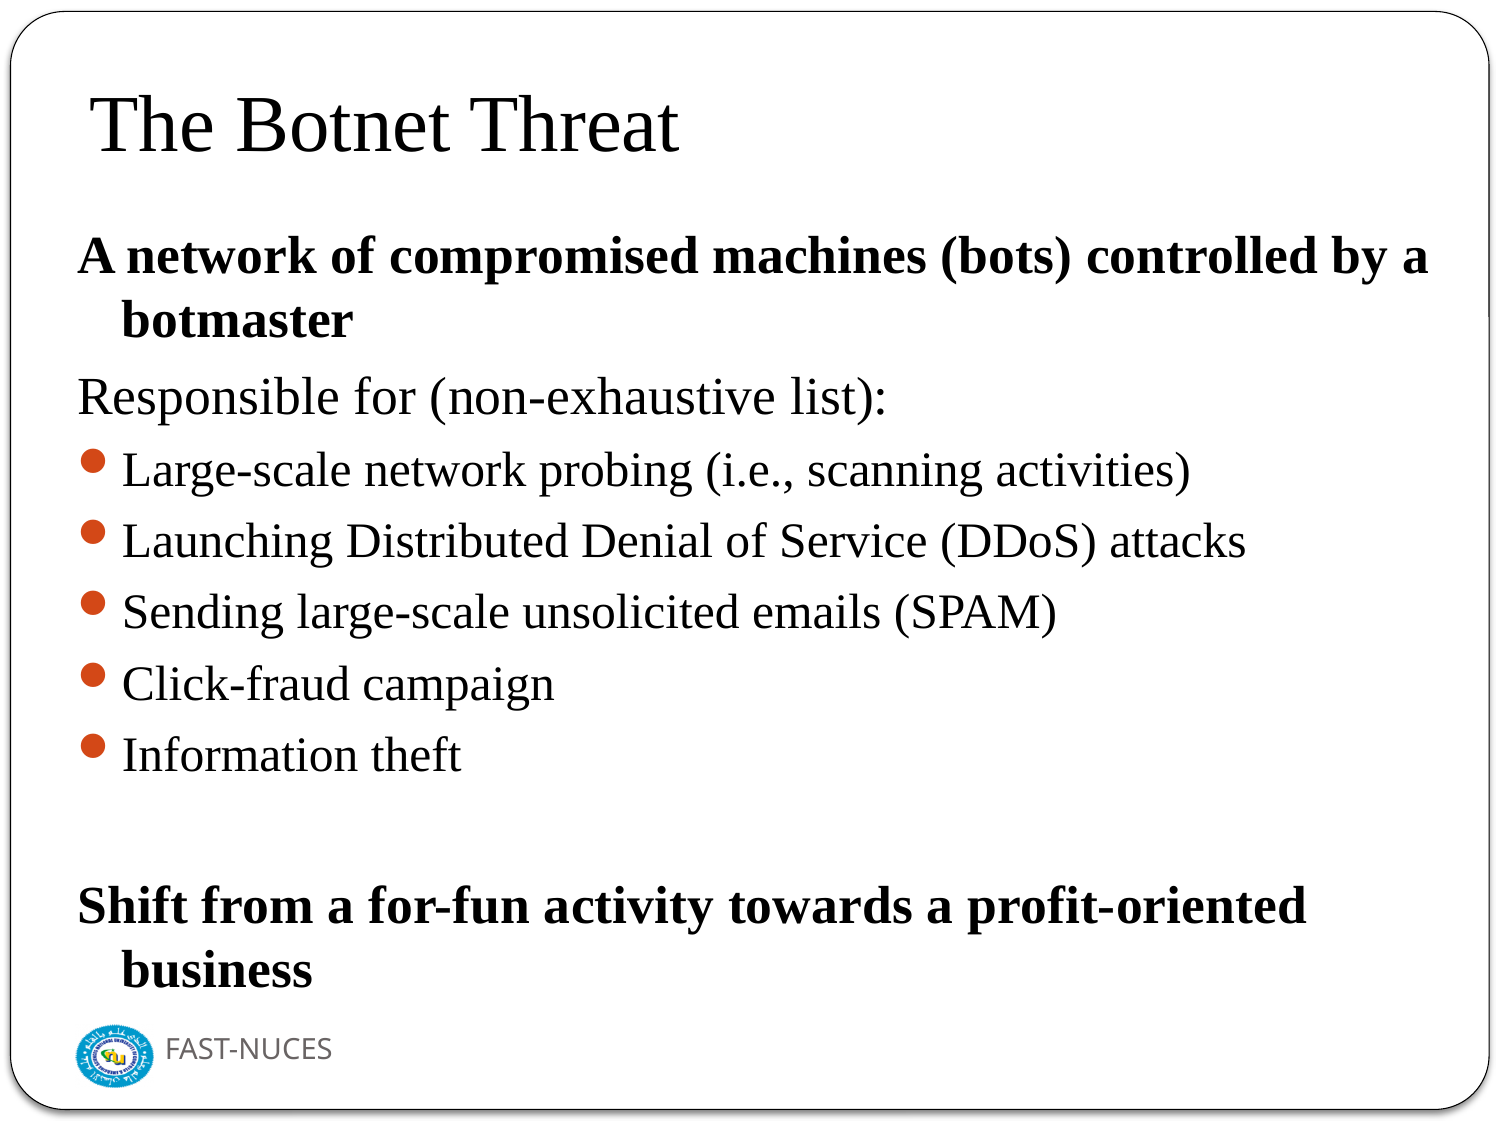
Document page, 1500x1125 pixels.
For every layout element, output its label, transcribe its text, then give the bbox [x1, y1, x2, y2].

list A network of compromised machines (bots) controlled by a botmaster Responsible for (non-exhaustive list): Large-scale network probing (i.e., scanning activities) Launching Distributed Denial of Service (DDoS) attacks Sending large-scale unsolicited emails (SPAM) Click-fraud campaign Information theft Shift from a for-fun activity towards a profit-oriented business [62, 212, 1450, 1013]
picture [123, 1060, 154, 1088]
picture [74, 1024, 154, 1088]
footer FAST-NUCES [150, 1013, 800, 1088]
picture [91, 1038, 138, 1075]
title The Botnet Threat [75, 62, 1350, 183]
